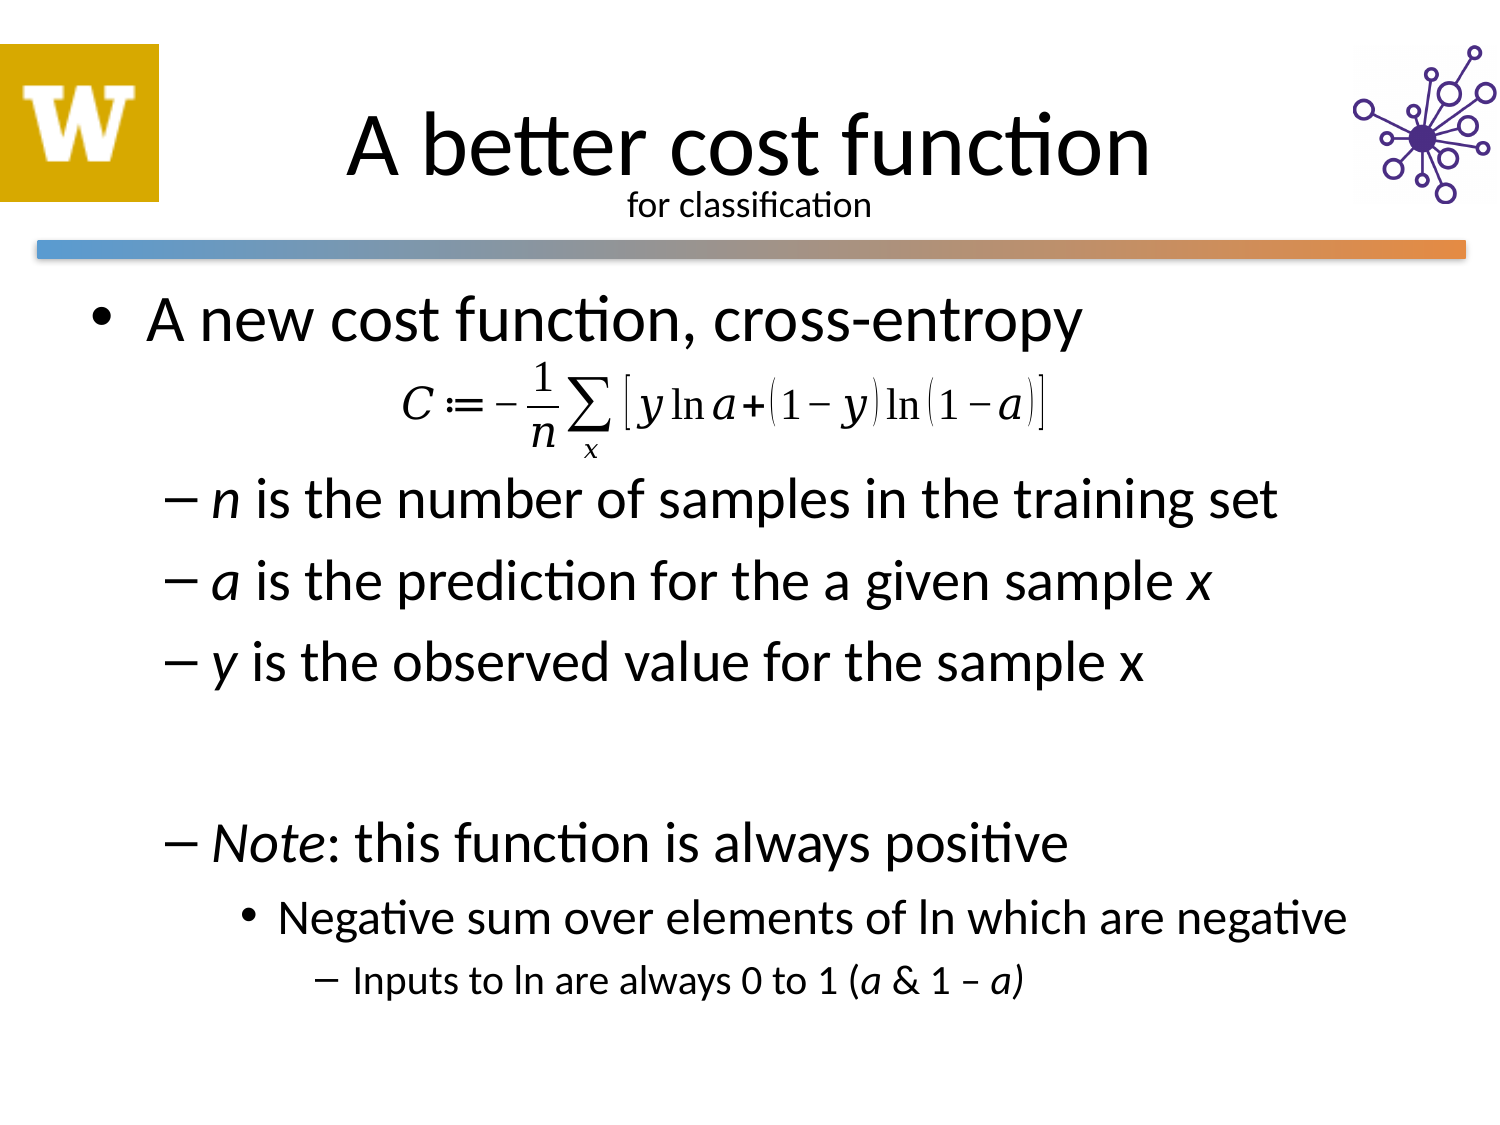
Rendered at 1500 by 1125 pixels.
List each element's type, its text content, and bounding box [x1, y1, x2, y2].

title A better cost function [75, 45, 1425, 233]
picture [0, 44, 159, 202]
list A new cost function, cross-entropy n is the number of samples in the training set a is the prediction for the a given sample x y is the observed value for the sample x Note: this function is always positive Negative sum over elements of ln which are negative Inputs to ln are always 0 to 1 (a & 1 – a) [75, 267, 1500, 1108]
picture [1425, 45, 1497, 204]
text_box for classification [612, 172, 888, 233]
